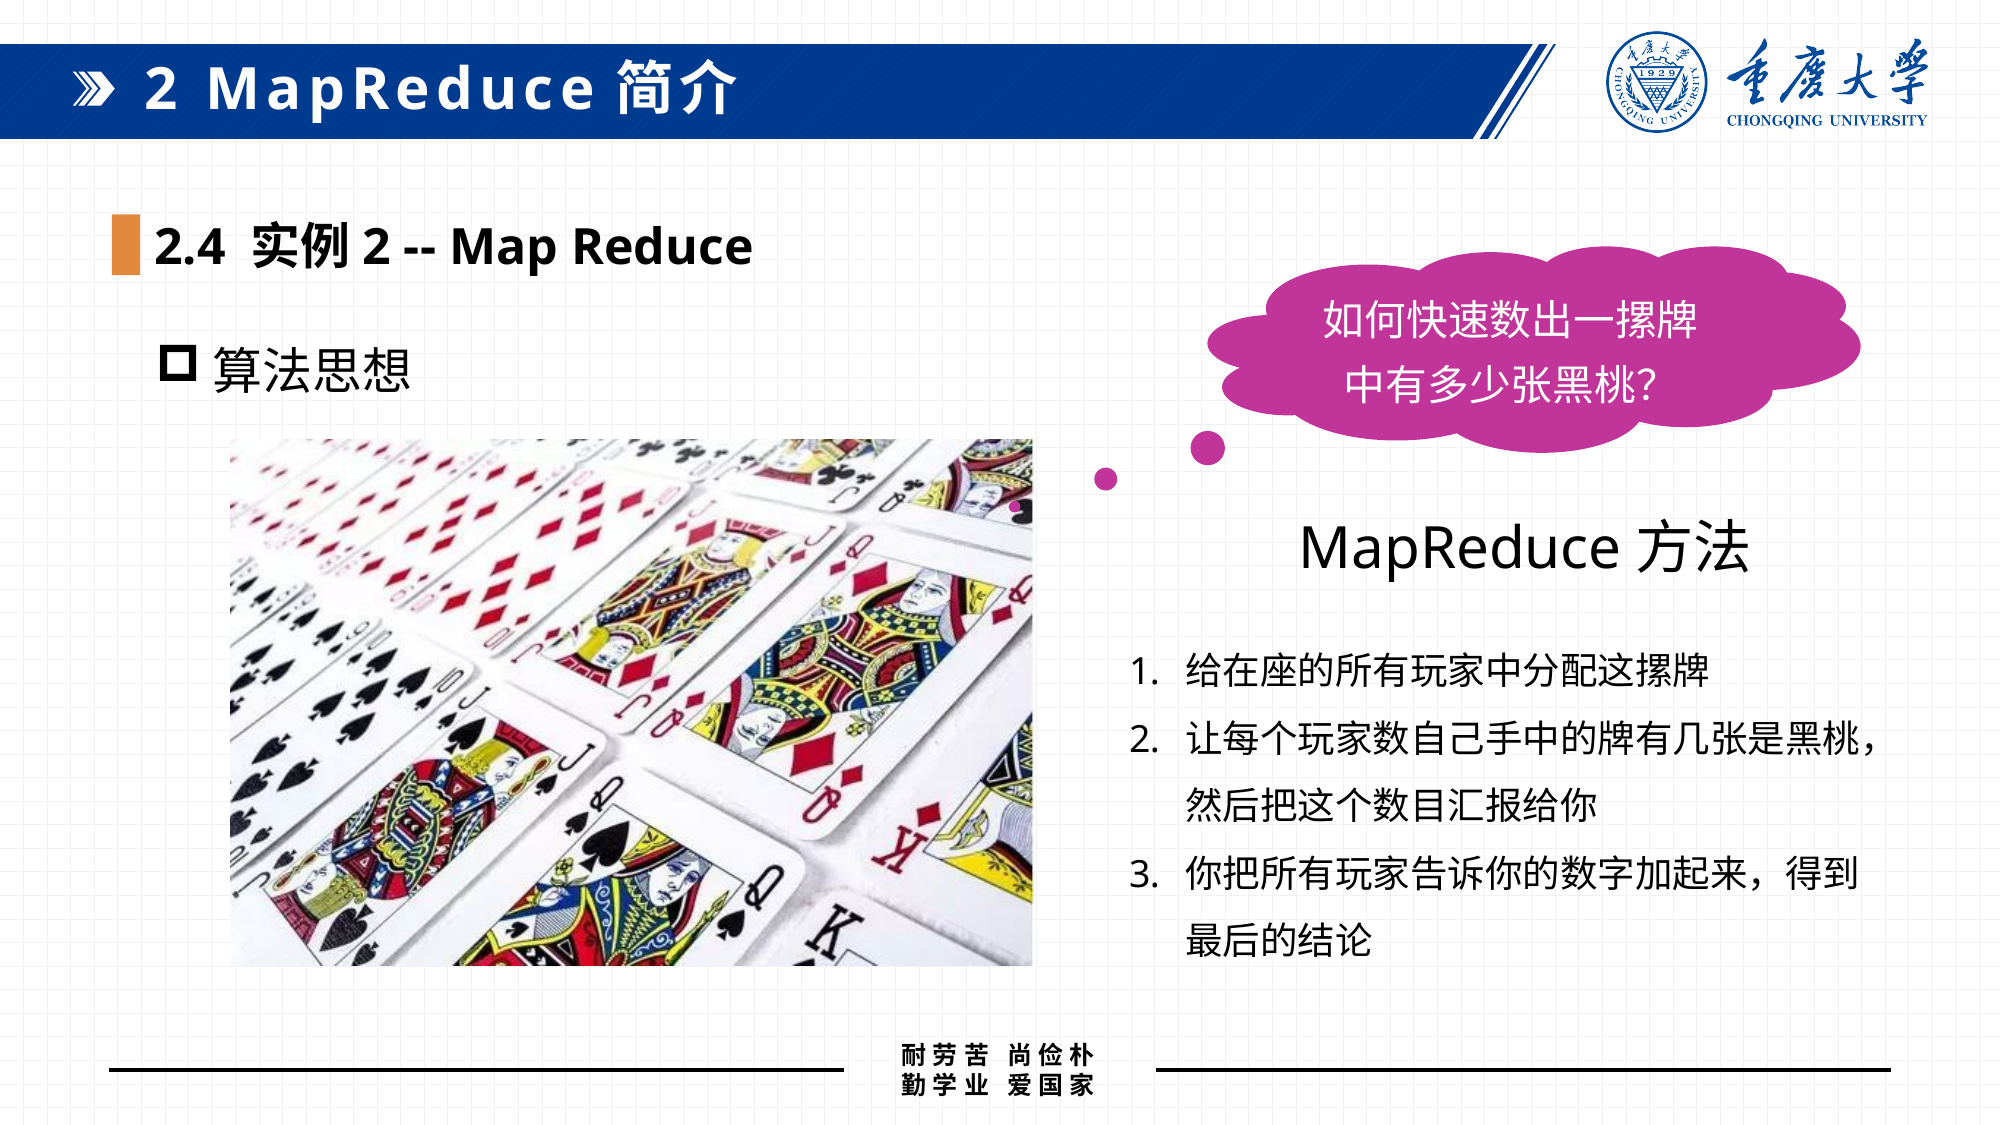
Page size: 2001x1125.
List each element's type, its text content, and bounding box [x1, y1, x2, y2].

picture [1606, 31, 1928, 133]
picture [230, 439, 1034, 966]
text_box 算法思想 [141, 313, 428, 407]
list 2.4 实例2 -- Map Reduce [139, 213, 1891, 275]
text_box 如何快速数出一摞牌中有多少张黑桃？ [1206, 245, 1862, 454]
list 2 MapReduce简介 [108, 51, 1356, 136]
text_box MapReduce方法 给在座的所有玩家中分配这摞牌 让每个玩家数自己手中的牌有几张是黑桃，然后把这个数目汇报给你 你把所有玩家告诉你的数字加起来，得到最后的结论 [1114, 502, 1891, 970]
text_box 如何快速数出一摞牌中有多少张黑桃？ [1189, 429, 1226, 467]
text_box 如何快速数出一摞牌中有多少张黑桃？ [1093, 466, 1119, 492]
